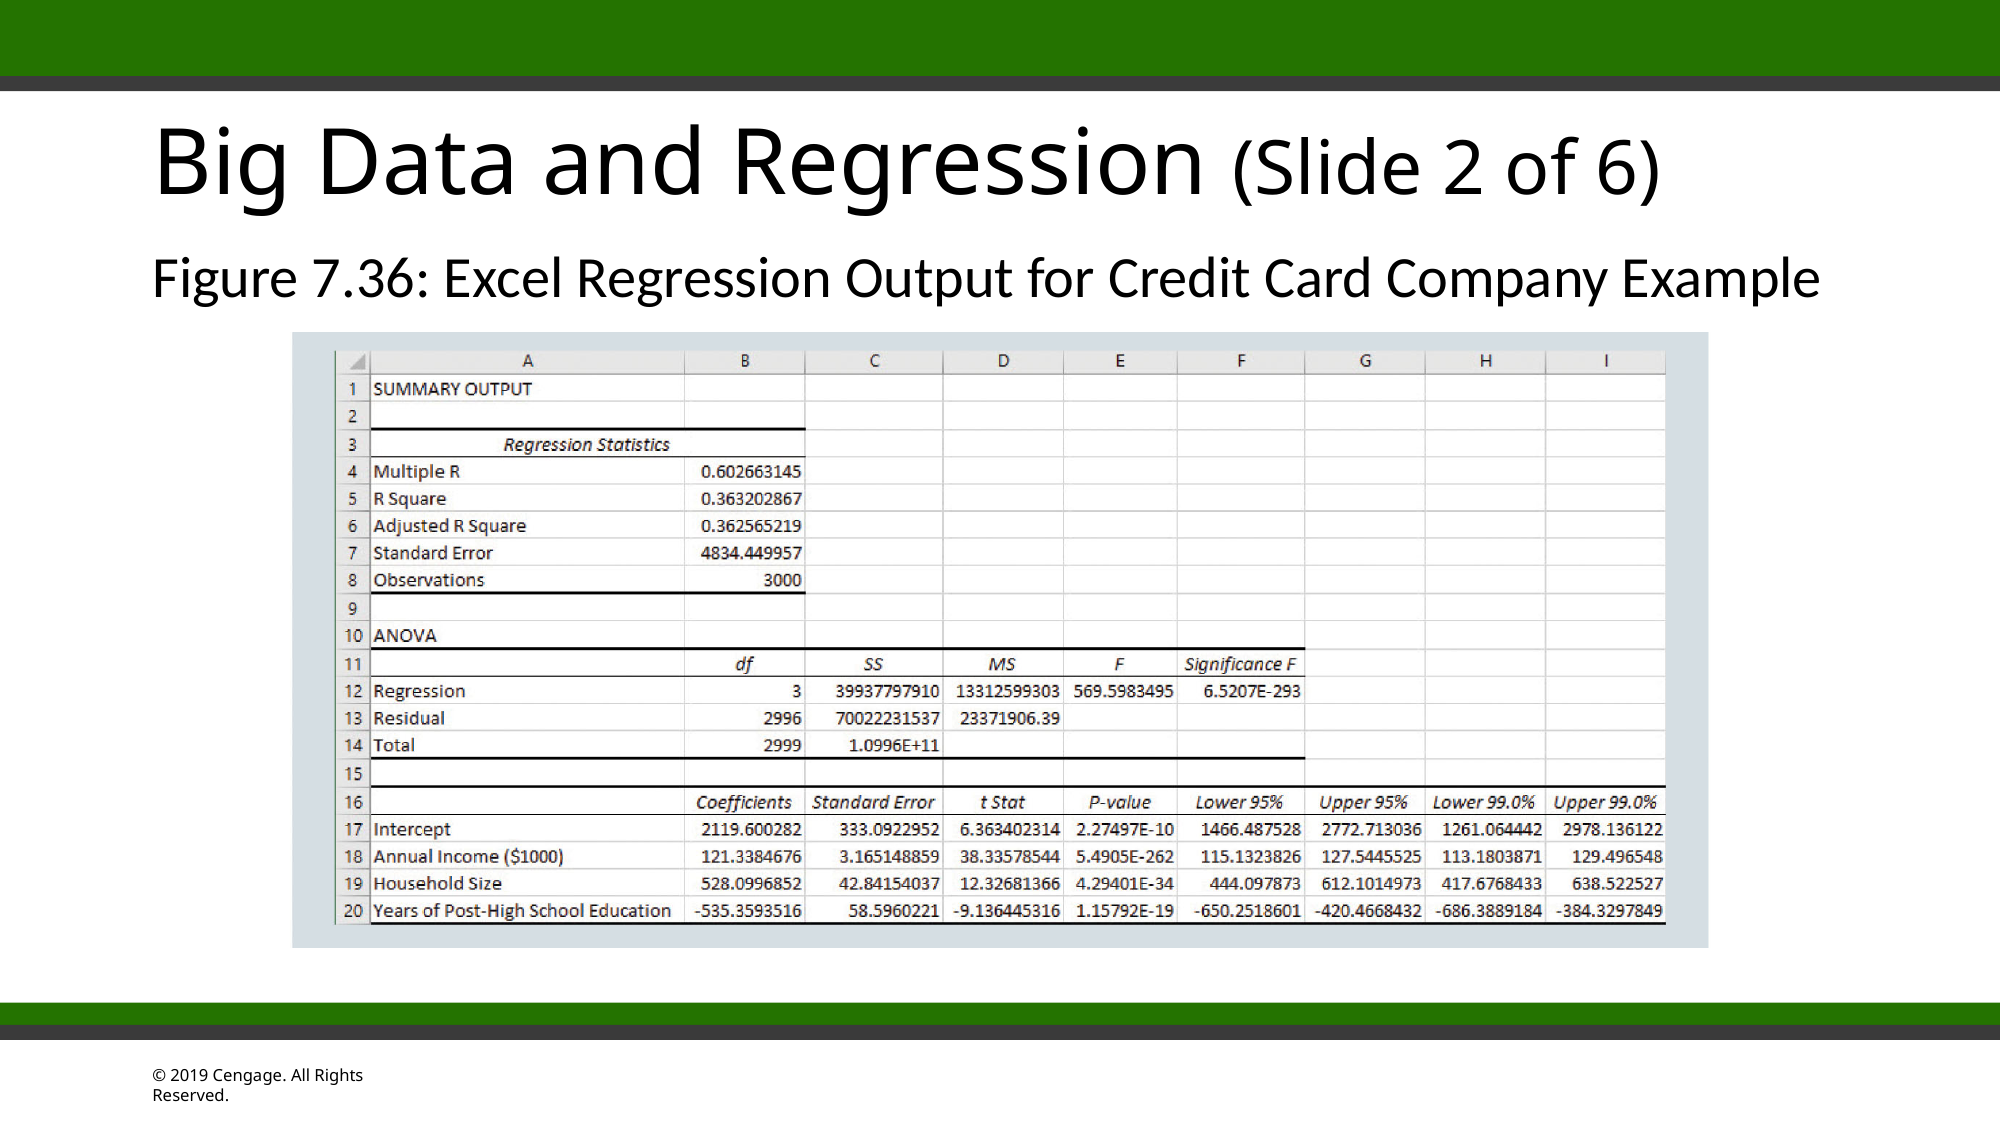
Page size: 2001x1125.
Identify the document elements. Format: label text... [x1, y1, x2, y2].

list Figure 7.36: Excel Regression Output for Credit Card Company Example [137, 239, 1863, 331]
title Big Data and Regression (Slide 2 of 6) [137, 104, 1863, 225]
picture [289, 332, 1711, 948]
